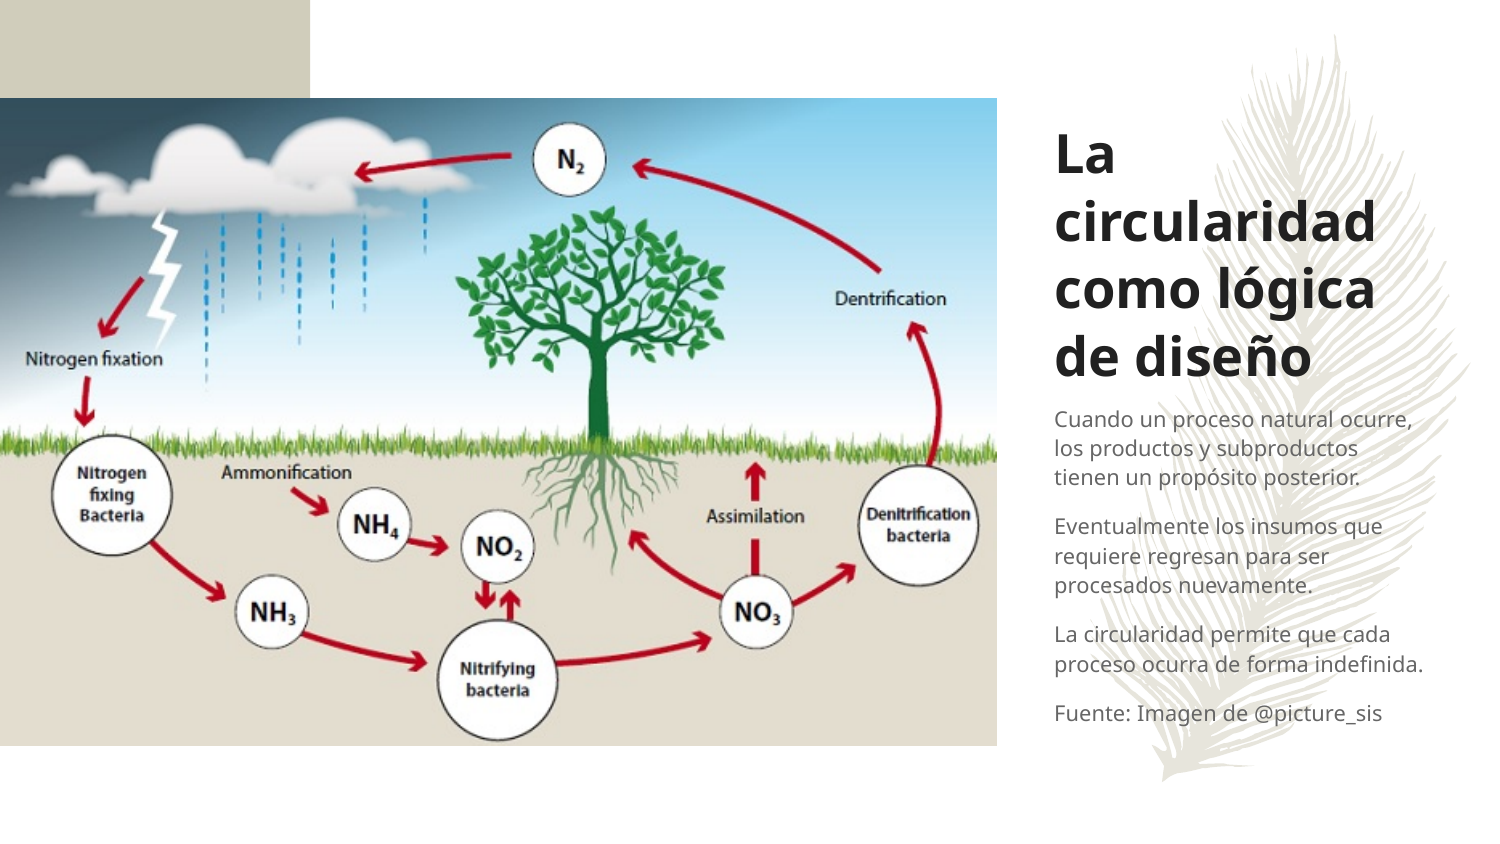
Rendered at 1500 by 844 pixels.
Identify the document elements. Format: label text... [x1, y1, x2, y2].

list Cuando un proceso natural ocurre, los productos y subproductos tienen un propósito posterior. Eventualmente los insumos que requiere regresan para ser procesados nuevamente. La circularidad permite que cada proceso ocurra de forma indefinida. Fuente: Imagen de @picture_sis [1042, 396, 1440, 750]
title La circularidad como lógica de diseño [1042, 185, 1441, 393]
picture [0, 0, 998, 844]
